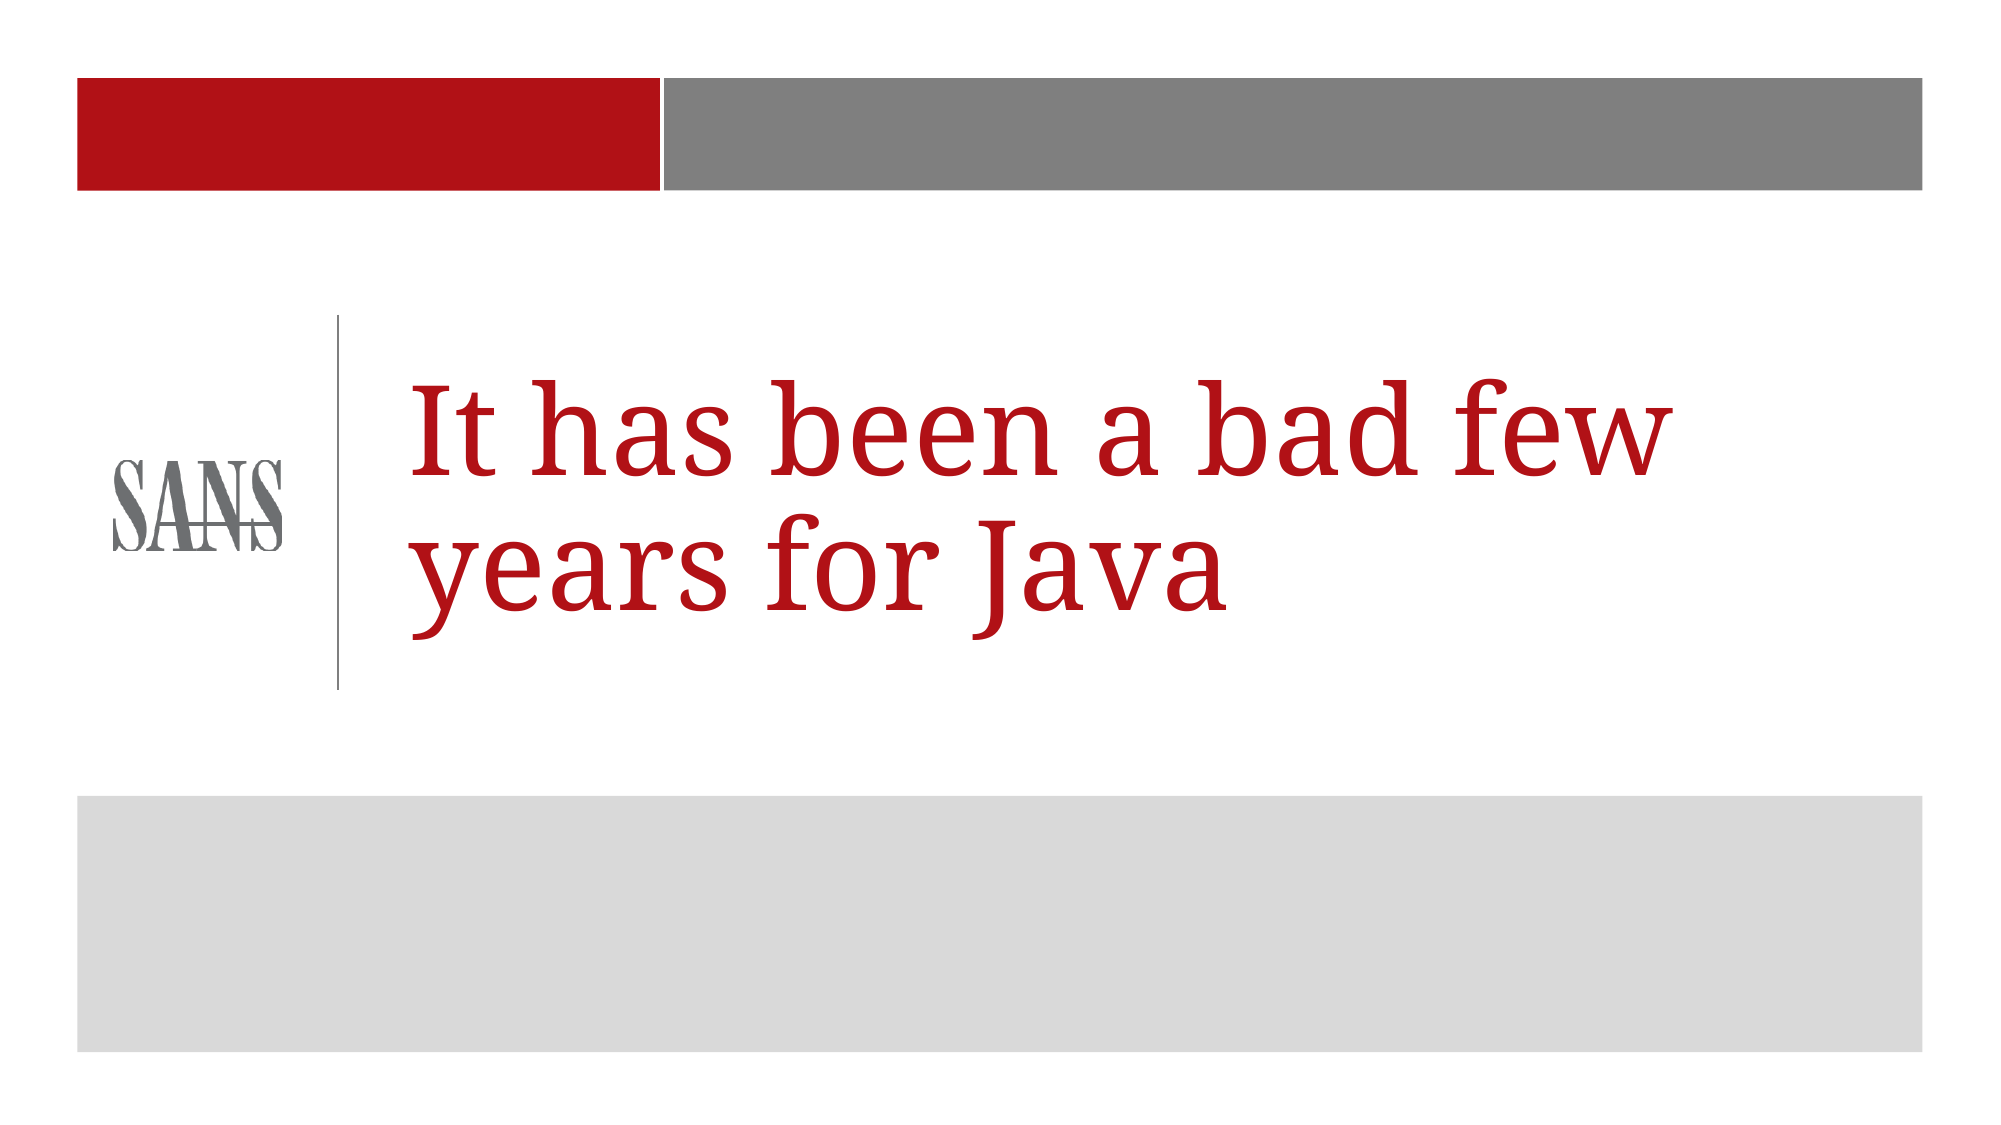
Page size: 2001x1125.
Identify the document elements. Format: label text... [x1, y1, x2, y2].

list It has been a bad few years for Java [393, 315, 1901, 690]
